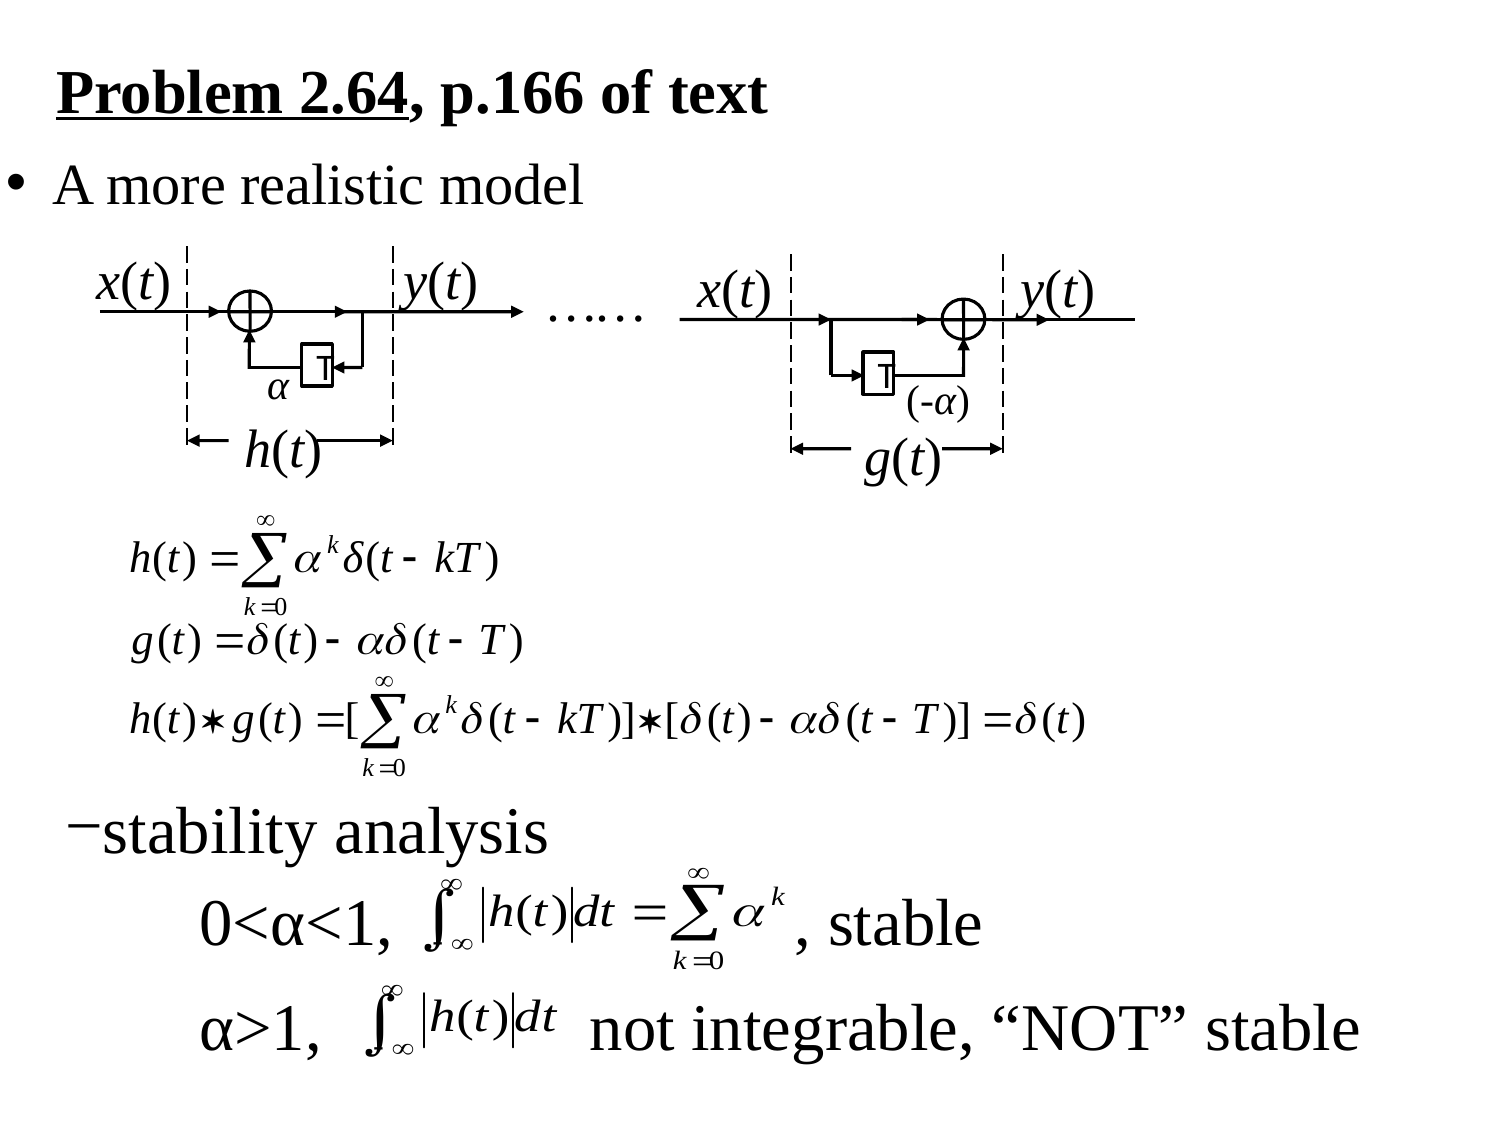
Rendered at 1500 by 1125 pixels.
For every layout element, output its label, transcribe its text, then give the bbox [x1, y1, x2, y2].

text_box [407, 850, 804, 980]
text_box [679, 253, 1136, 495]
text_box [122, 498, 1093, 788]
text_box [88, 245, 487, 487]
text_box [491, 305, 524, 318]
text_box A more realistic model stability analysis 0<α<1, , stable α>1, not integrable, “NOT” stable [0, 139, 1444, 1072]
text_box Problem 2.64, p.166 of text [0, 43, 1057, 134]
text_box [348, 967, 569, 1066]
text_box …… [534, 259, 666, 340]
